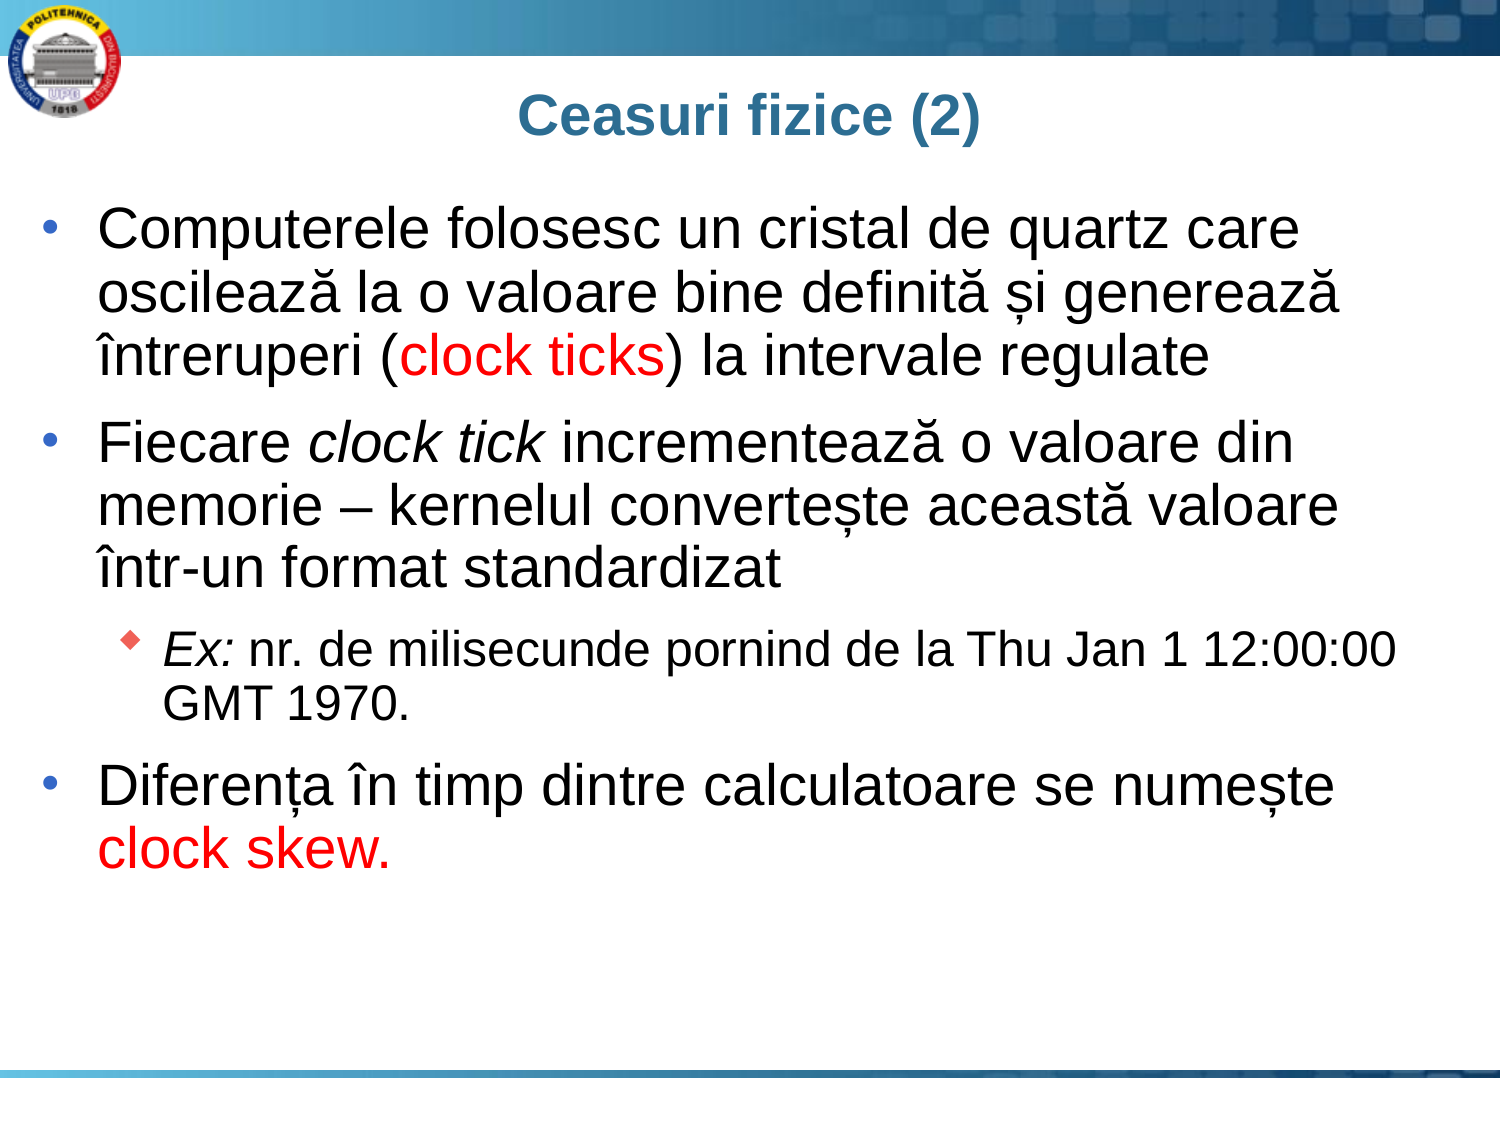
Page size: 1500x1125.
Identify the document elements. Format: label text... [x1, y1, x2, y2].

title Ceasuri fizice (2) [51, 75, 1449, 151]
text_box Computerele folosesc un cristal de quartz care oscilează la o valoare bine definită și generează întreruperi (clock ticks) la intervale regulate Fiecare clock tick incrementează o valoare din memorie – kernelul convertește această valoare într-un format standardizat Ex: nr. de milisecunde pornind de la Thu Jan 1 12:00:00 GMT 1970. Diferența în timp dintre calculatoare se numește clock skew. [25, 191, 1449, 934]
picture [0, 0, 1500, 118]
picture [0, 1070, 1500, 1078]
